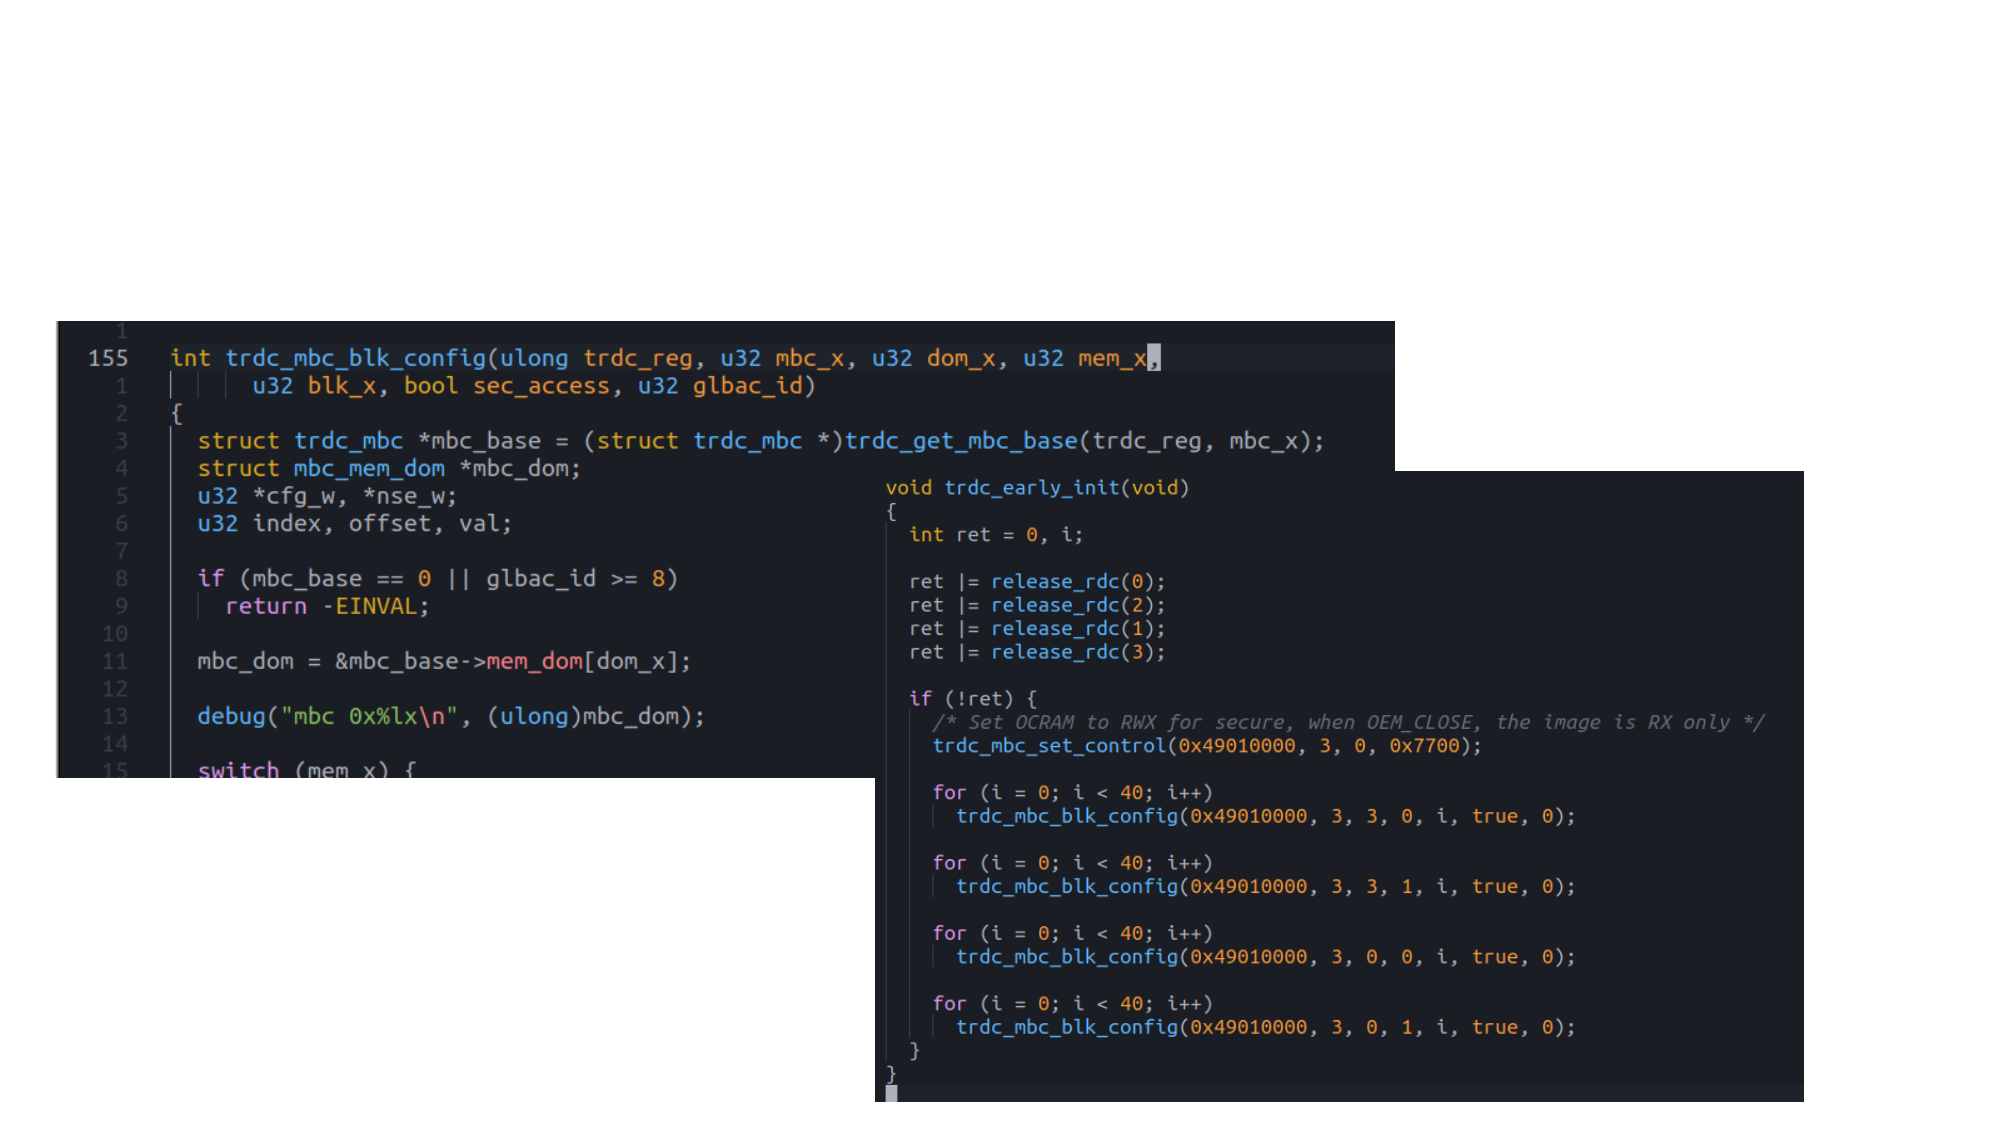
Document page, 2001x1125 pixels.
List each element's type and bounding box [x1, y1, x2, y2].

picture [875, 471, 1804, 1103]
list [54, 320, 1395, 778]
